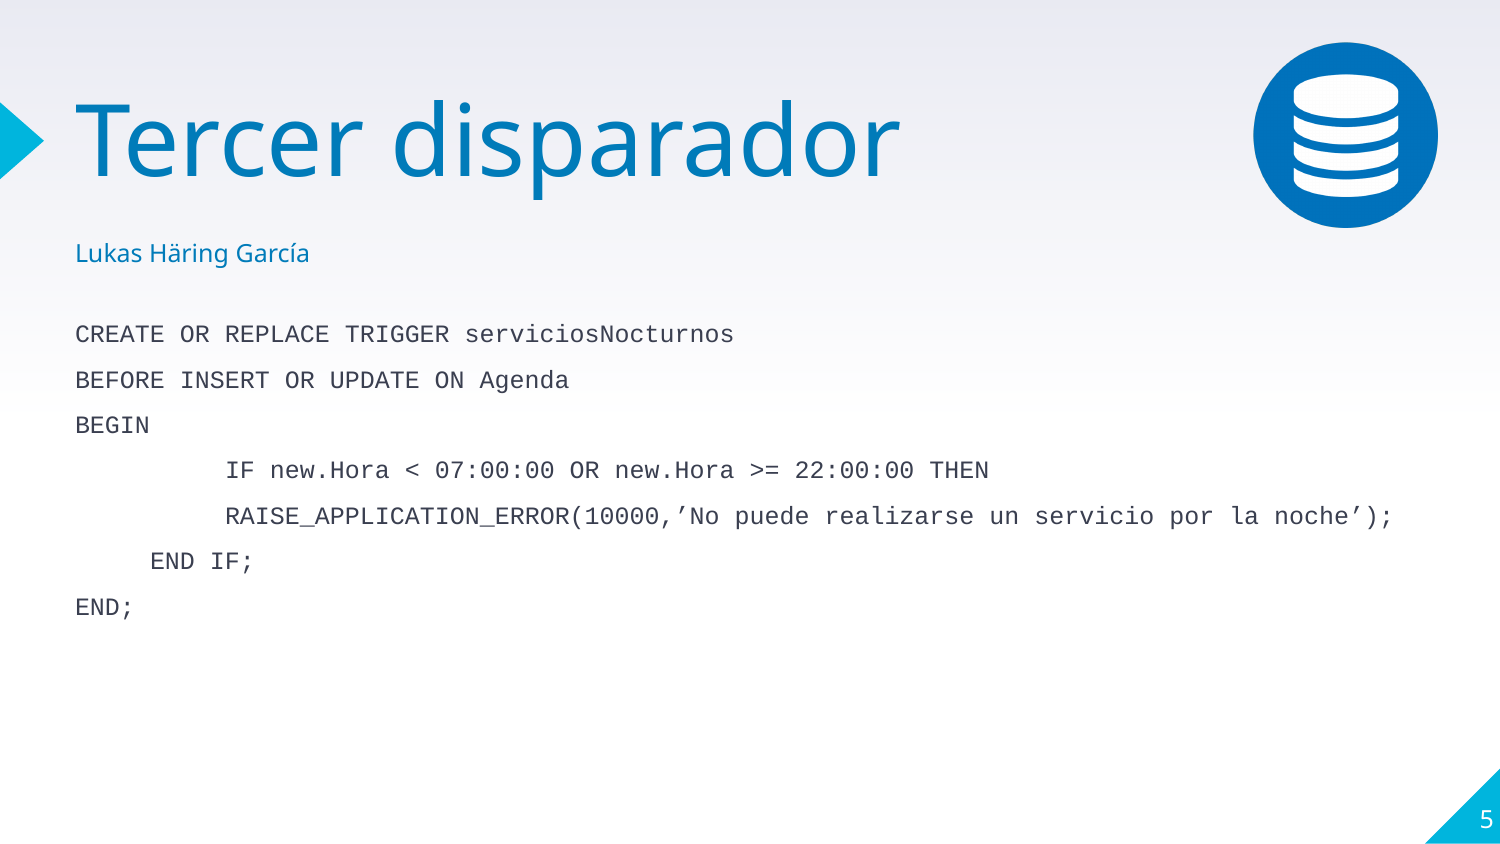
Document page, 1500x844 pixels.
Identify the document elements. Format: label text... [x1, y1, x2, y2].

title Tercer disparador Lukas Häring García [75, 99, 1001, 277]
picture [1252, 42, 1438, 228]
list CREATE OR REPLACE TRIGGER serviciosNocturnos BEFORE INSERT OR UPDATE ON Agenda BEGIN IF new.Hora < 07:00:00 OR new.Hora >= 22:00:00 THEN RAISE_APPLICATION_ERROR(10000,’No puede realizarse un servicio por la noche’); END IF; END; [75, 314, 1438, 793]
slide_number 5 [1418, 760, 1494, 838]
